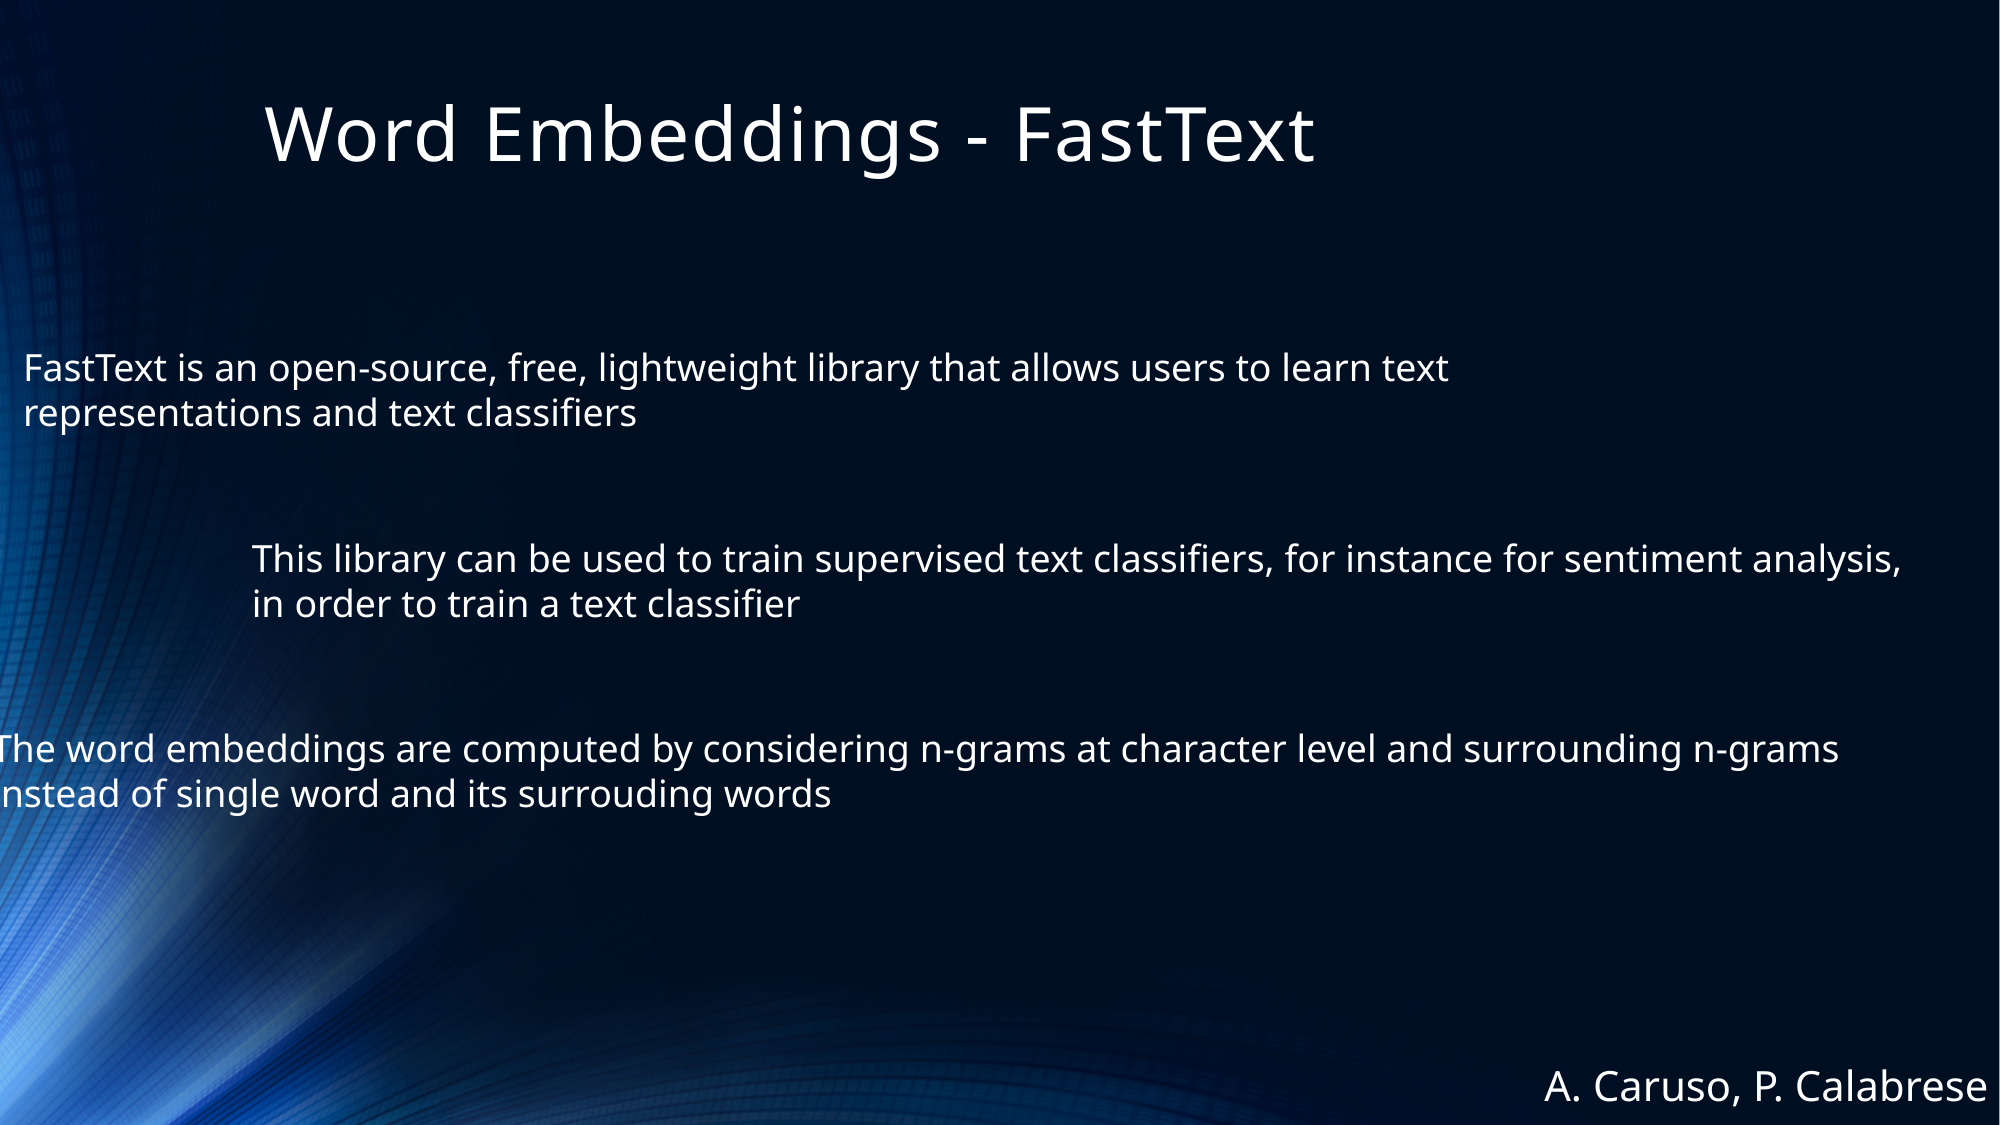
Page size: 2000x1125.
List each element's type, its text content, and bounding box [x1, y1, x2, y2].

text_box A. Caruso, P. Calabrese [1529, 1052, 2000, 1117]
text_box The word embeddings are computed by considering n-grams at character level and surrounding n-grams instead of single word and its surrouding words [0, 718, 1866, 868]
text_box FastText is an open-source, free, lightweight library that allows users to learn text representations and text classifiers [8, 336, 1476, 441]
text_box This library can be used to train supervised text classifiers, for instance for sentiment analysis, in order to train a text classifier [237, 527, 1929, 632]
picture [0, 0, 2000, 1125]
title Word Embeddings - FastText [249, 42, 1750, 186]
